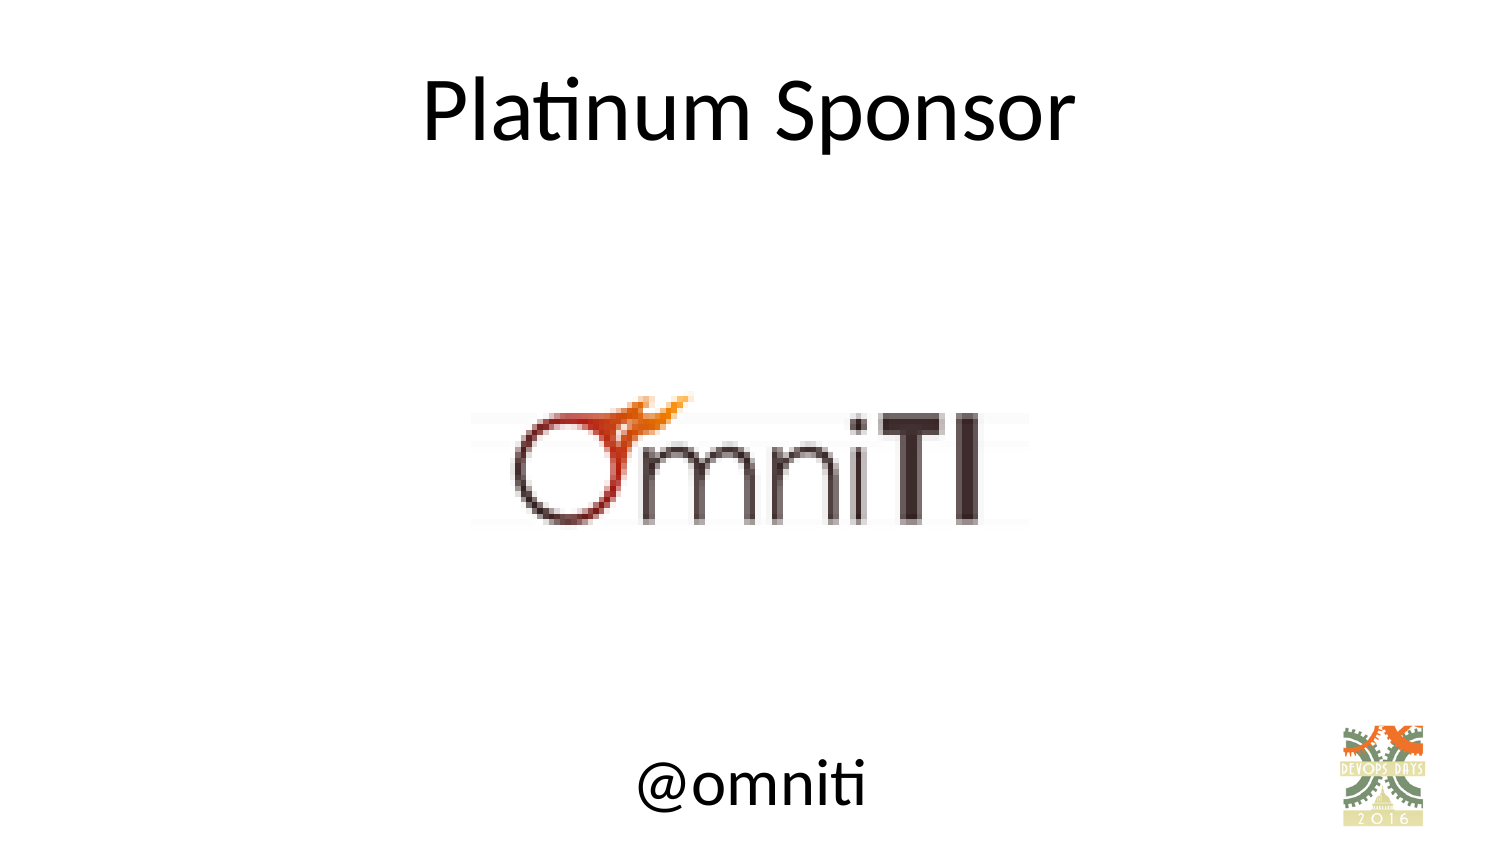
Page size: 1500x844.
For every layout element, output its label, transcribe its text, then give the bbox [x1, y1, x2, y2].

text_box @omniti [494, 763, 1006, 827]
picture [1336, 716, 1430, 837]
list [74, 196, 1426, 754]
title Platinum Sponsor [75, 33, 1425, 175]
